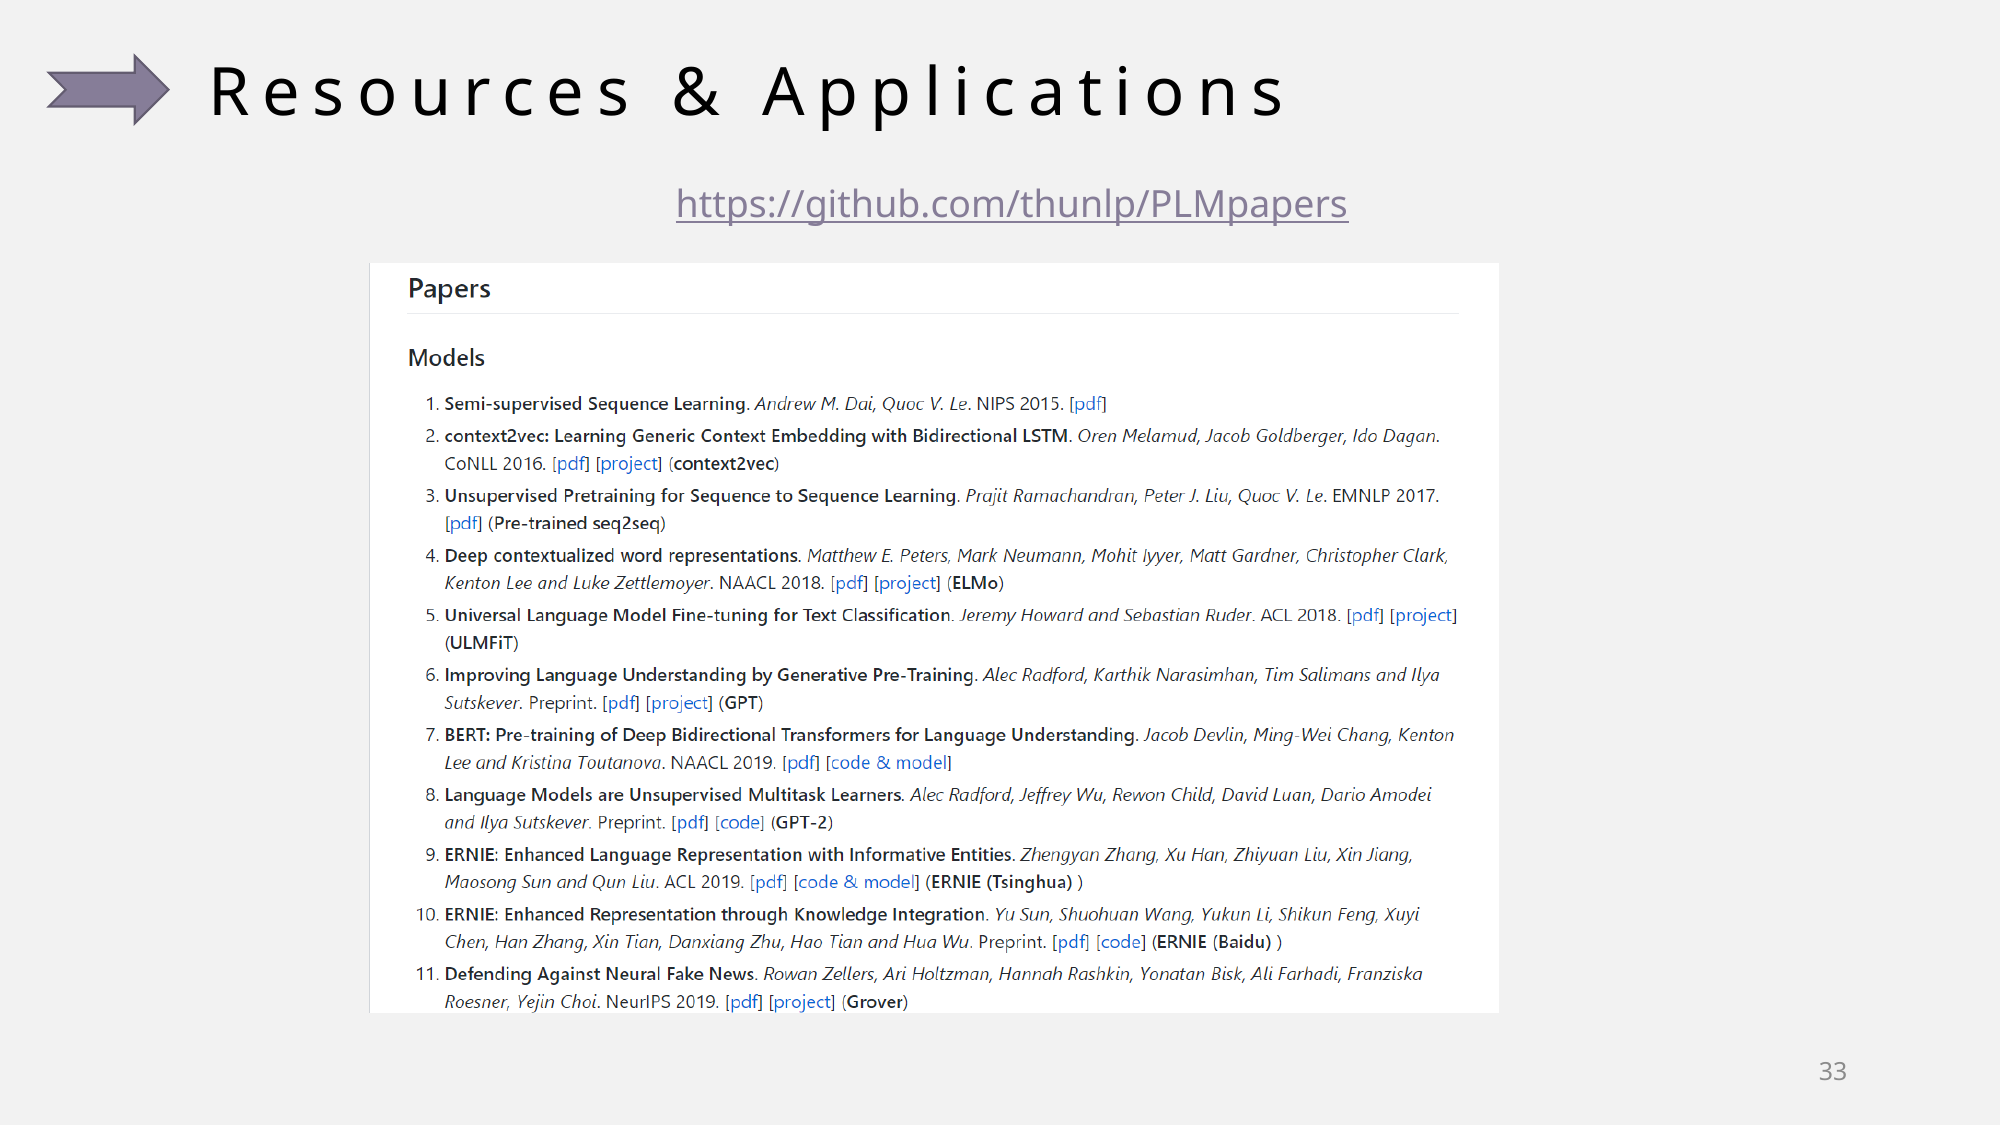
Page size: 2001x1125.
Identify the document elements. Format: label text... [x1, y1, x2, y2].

text_box https://github.com/thunlp/PLMpapers [660, 172, 1364, 263]
slide_number 33 [1412, 1042, 1863, 1103]
text_box Resources & Applications [193, 41, 1432, 137]
text_box [46, 53, 170, 126]
picture [369, 263, 1499, 1013]
